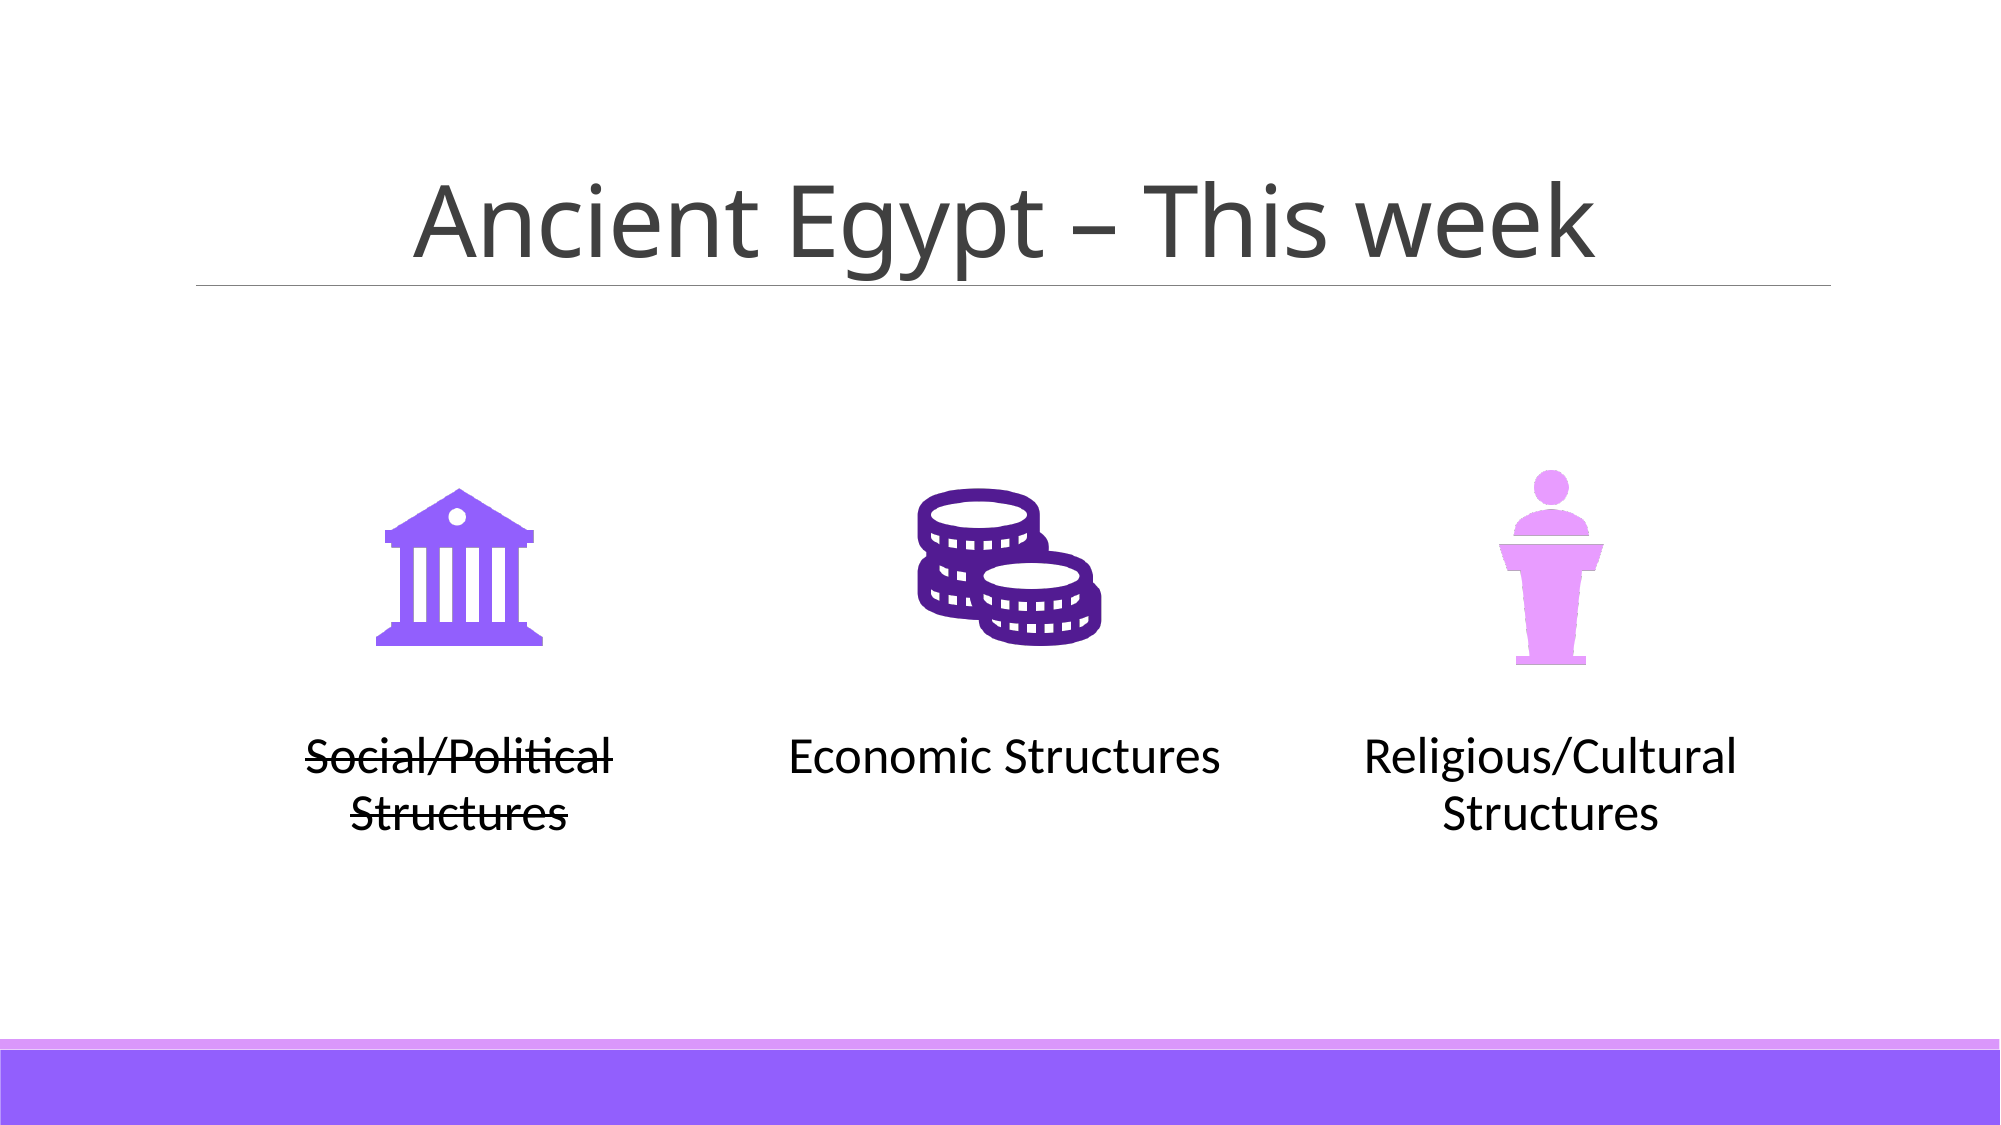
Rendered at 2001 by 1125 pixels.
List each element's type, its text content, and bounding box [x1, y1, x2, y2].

title Ancient Egypt – This week [180, 47, 1830, 285]
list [179, 343, 1831, 966]
